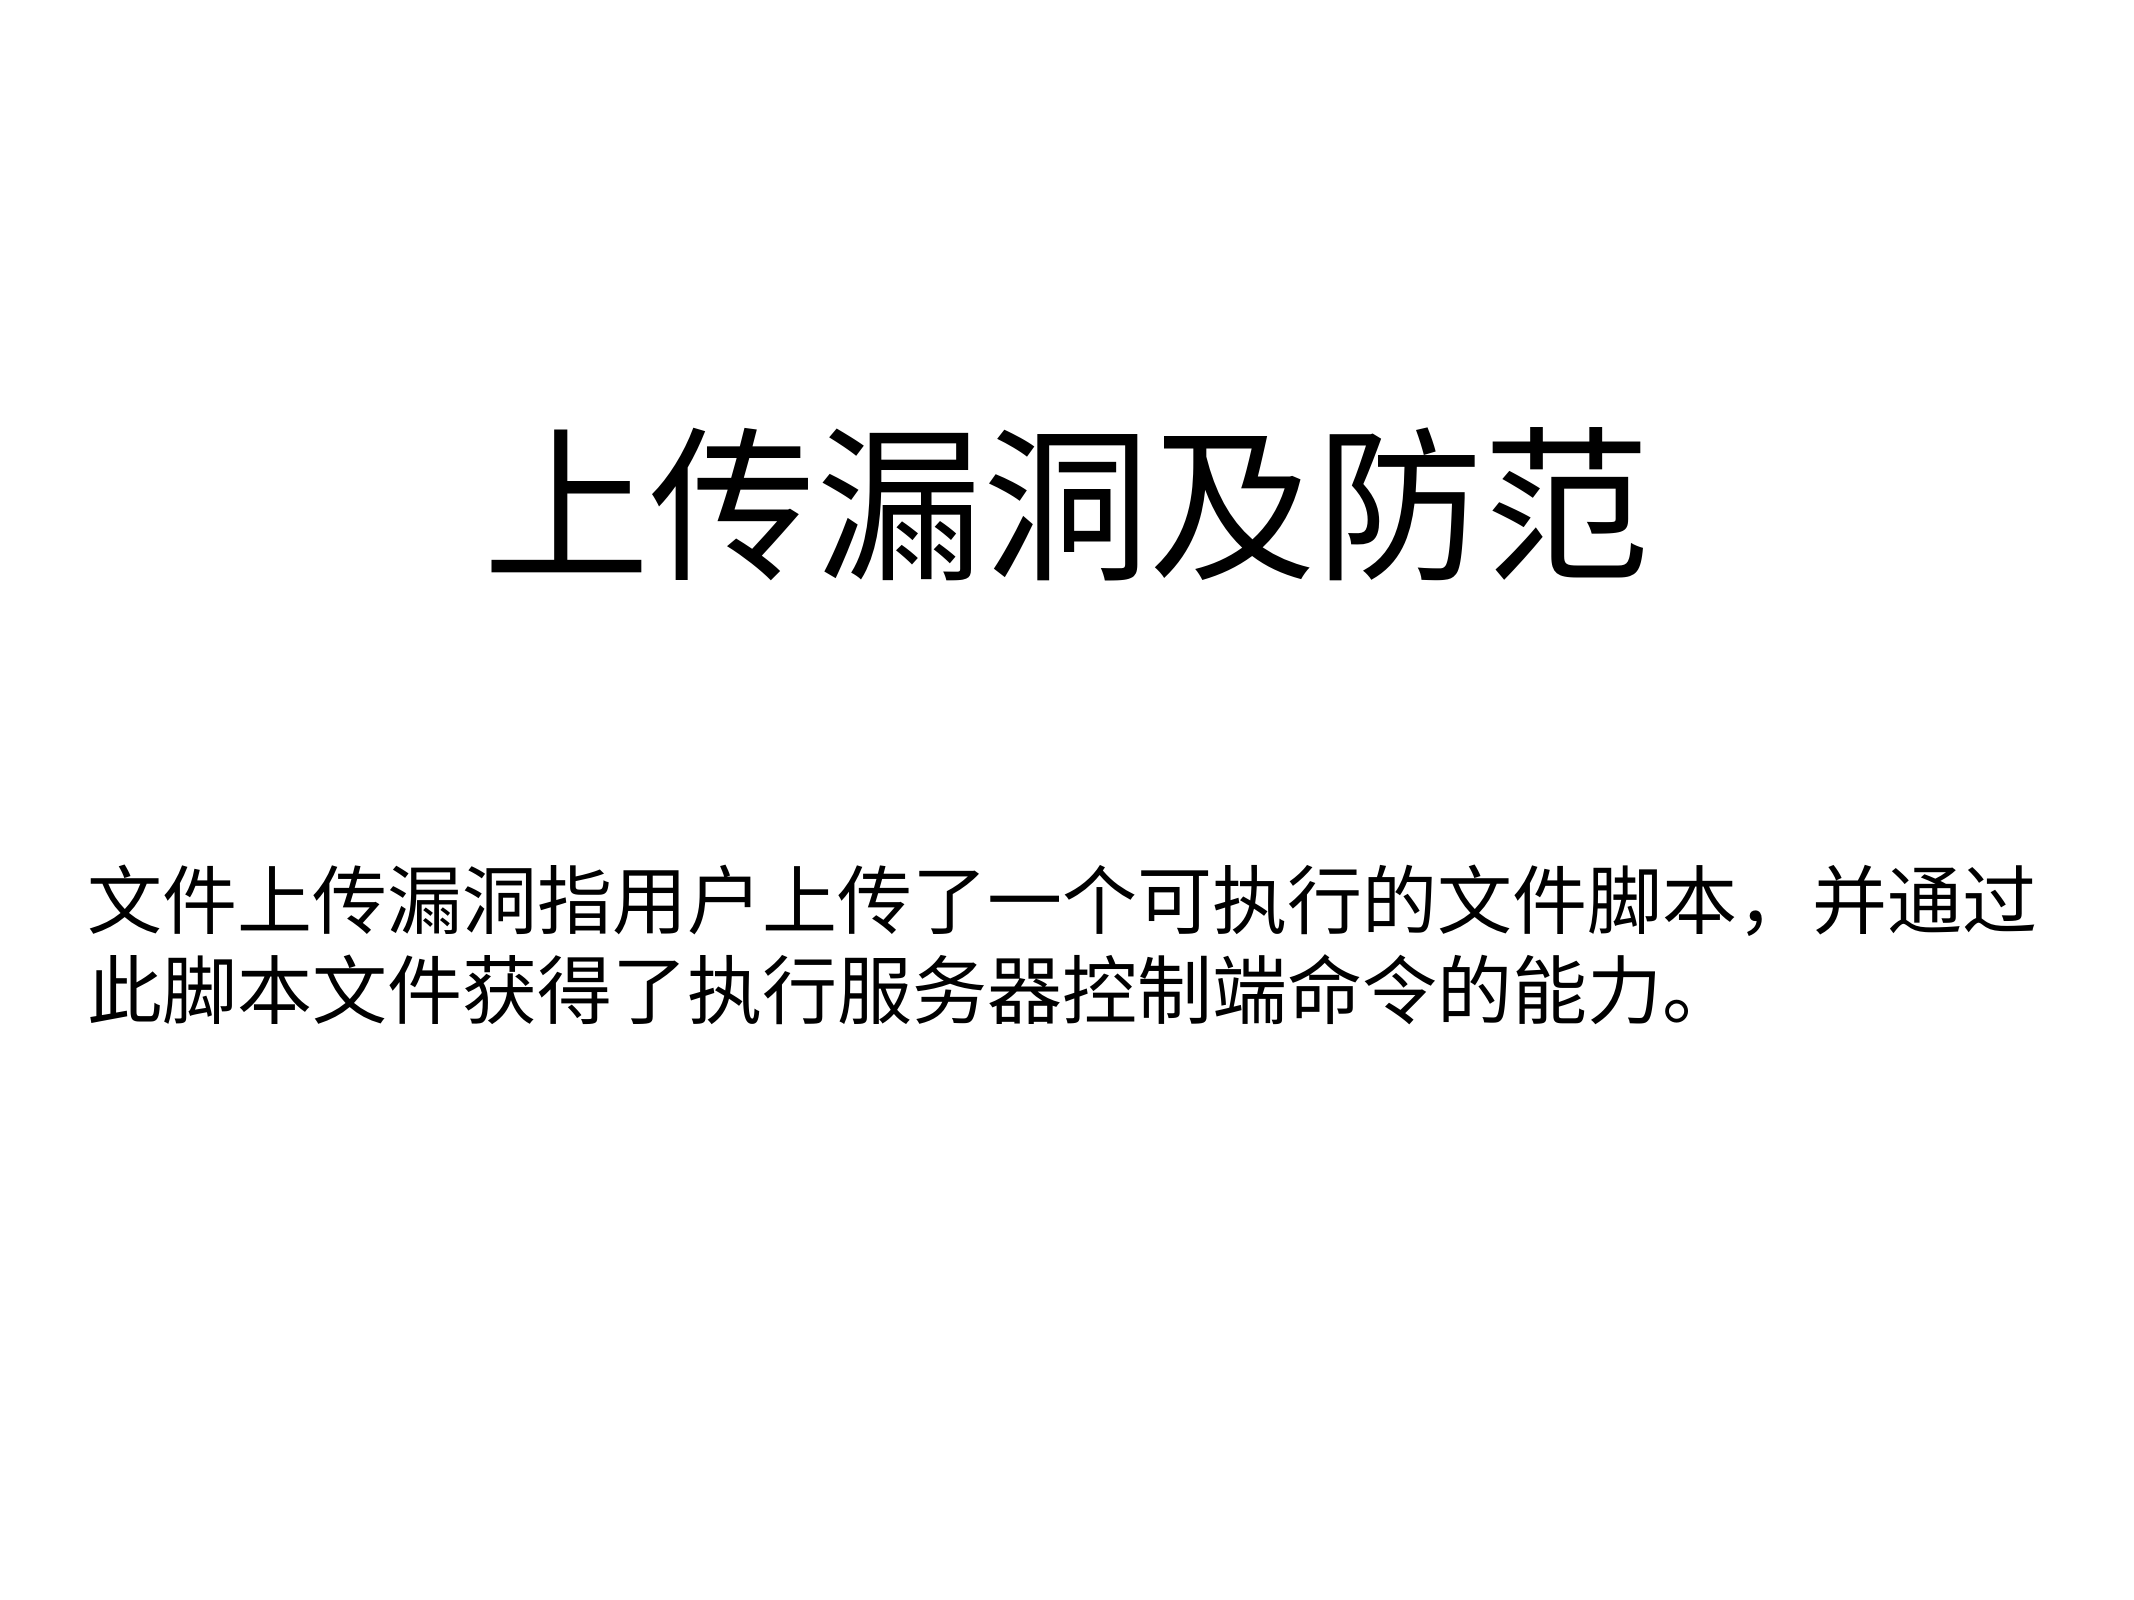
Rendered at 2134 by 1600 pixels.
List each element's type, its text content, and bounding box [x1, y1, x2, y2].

text_box 文件上传漏洞指用户上传了一个可执行的文件脚本，并通过此脚本文件获得了执行服务器控制端命令的能力。 [79, 845, 2054, 1042]
title 上传漏洞及防范 [155, 323, 1978, 679]
